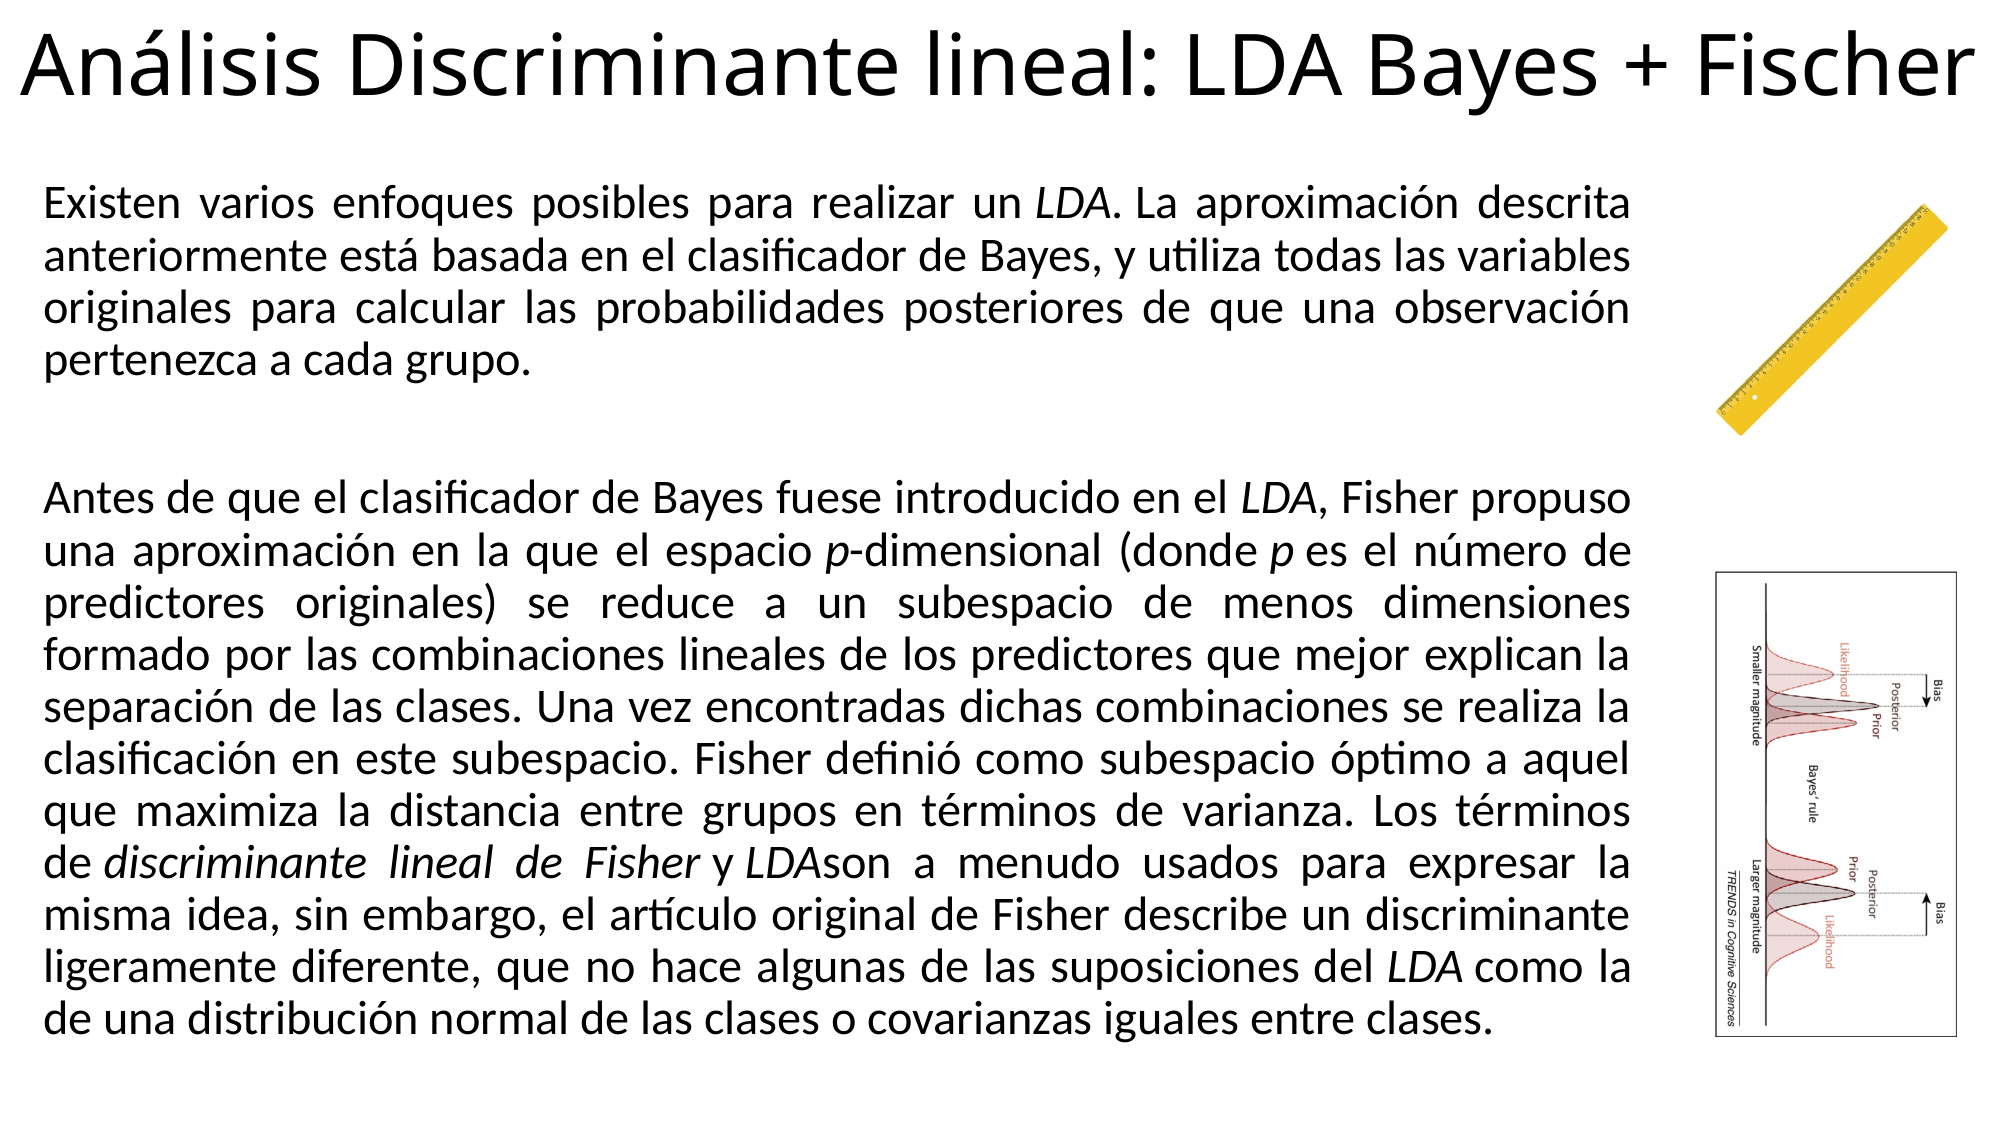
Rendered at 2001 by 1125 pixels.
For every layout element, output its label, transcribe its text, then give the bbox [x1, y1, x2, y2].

text_box Análisis Discriminante lineal: LDA Bayes + Fischer [0, 8, 2000, 127]
list Existen varios enfoques posibles para realizar un LDA. La aproximación descrita anteriormente está basada en el clasificador de Bayes, y utiliza todas las variables originales para calcular las probabilidades posteriores de que una observación pertenezca a cada grupo. Antes de que el clasificador de Bayes fuese introducido en el LDA, Fisher propuso una aproximación en la que el espacio p-dimensional (donde p es el número de predictores originales) se reduce a un subespacio de menos dimensiones formado por las combinaciones lineales de los predictores que mejor explican la separación de las clases. Una vez encontradas dichas combinaciones se realiza la clasificación en este subespacio. Fisher definió como subespacio óptimo a aquel que maximiza la distancia entre grupos en términos de varianza. Los términos de discriminante lineal de Fisher y LDAson a menudo usados para expresar la misma idea, sin embargo, el artículo original de Fisher describe un discriminante ligeramente diferente, que no hace algunas de las suposiciones del LDA como la de una distribución normal de las clases o covarianzas iguales entre clases. [28, 169, 1648, 1085]
picture [1715, 203, 1948, 436]
picture [1603, 572, 2000, 1037]
